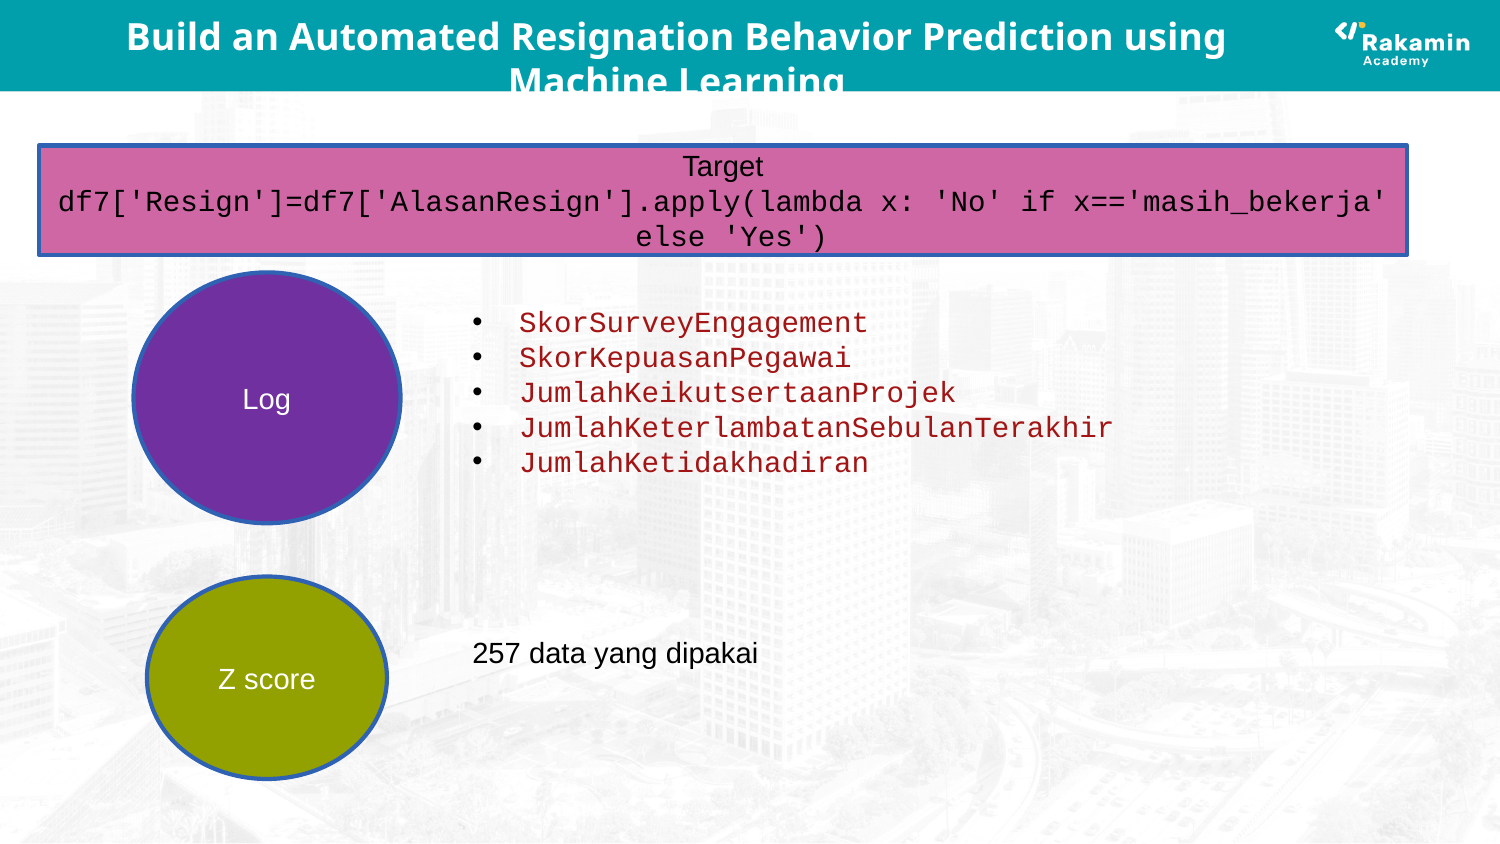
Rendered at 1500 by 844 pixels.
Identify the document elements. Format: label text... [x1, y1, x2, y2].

text_box Log [131, 270, 403, 526]
text_box SkorSurveyEngagement SkorKepuasanPegawai JumlahKeikutsertaanProjek JumlahKeterlambatanSebulanTerakhir JumlahKetidakhadiran [457, 296, 1149, 521]
title Build an Automated Resignation Behavior Prediction using Machine Learning [51, 0, 1304, 92]
picture [0, 0, 1500, 844]
text_box 257 data yang dipakai [457, 627, 1149, 677]
text_box Target df7['Resign']=df7['AlasanResign'].apply(lambda x: 'No' if x=='masih_bekerja' else 'Yes') [37, 143, 1409, 257]
text_box Z score [144, 574, 390, 782]
